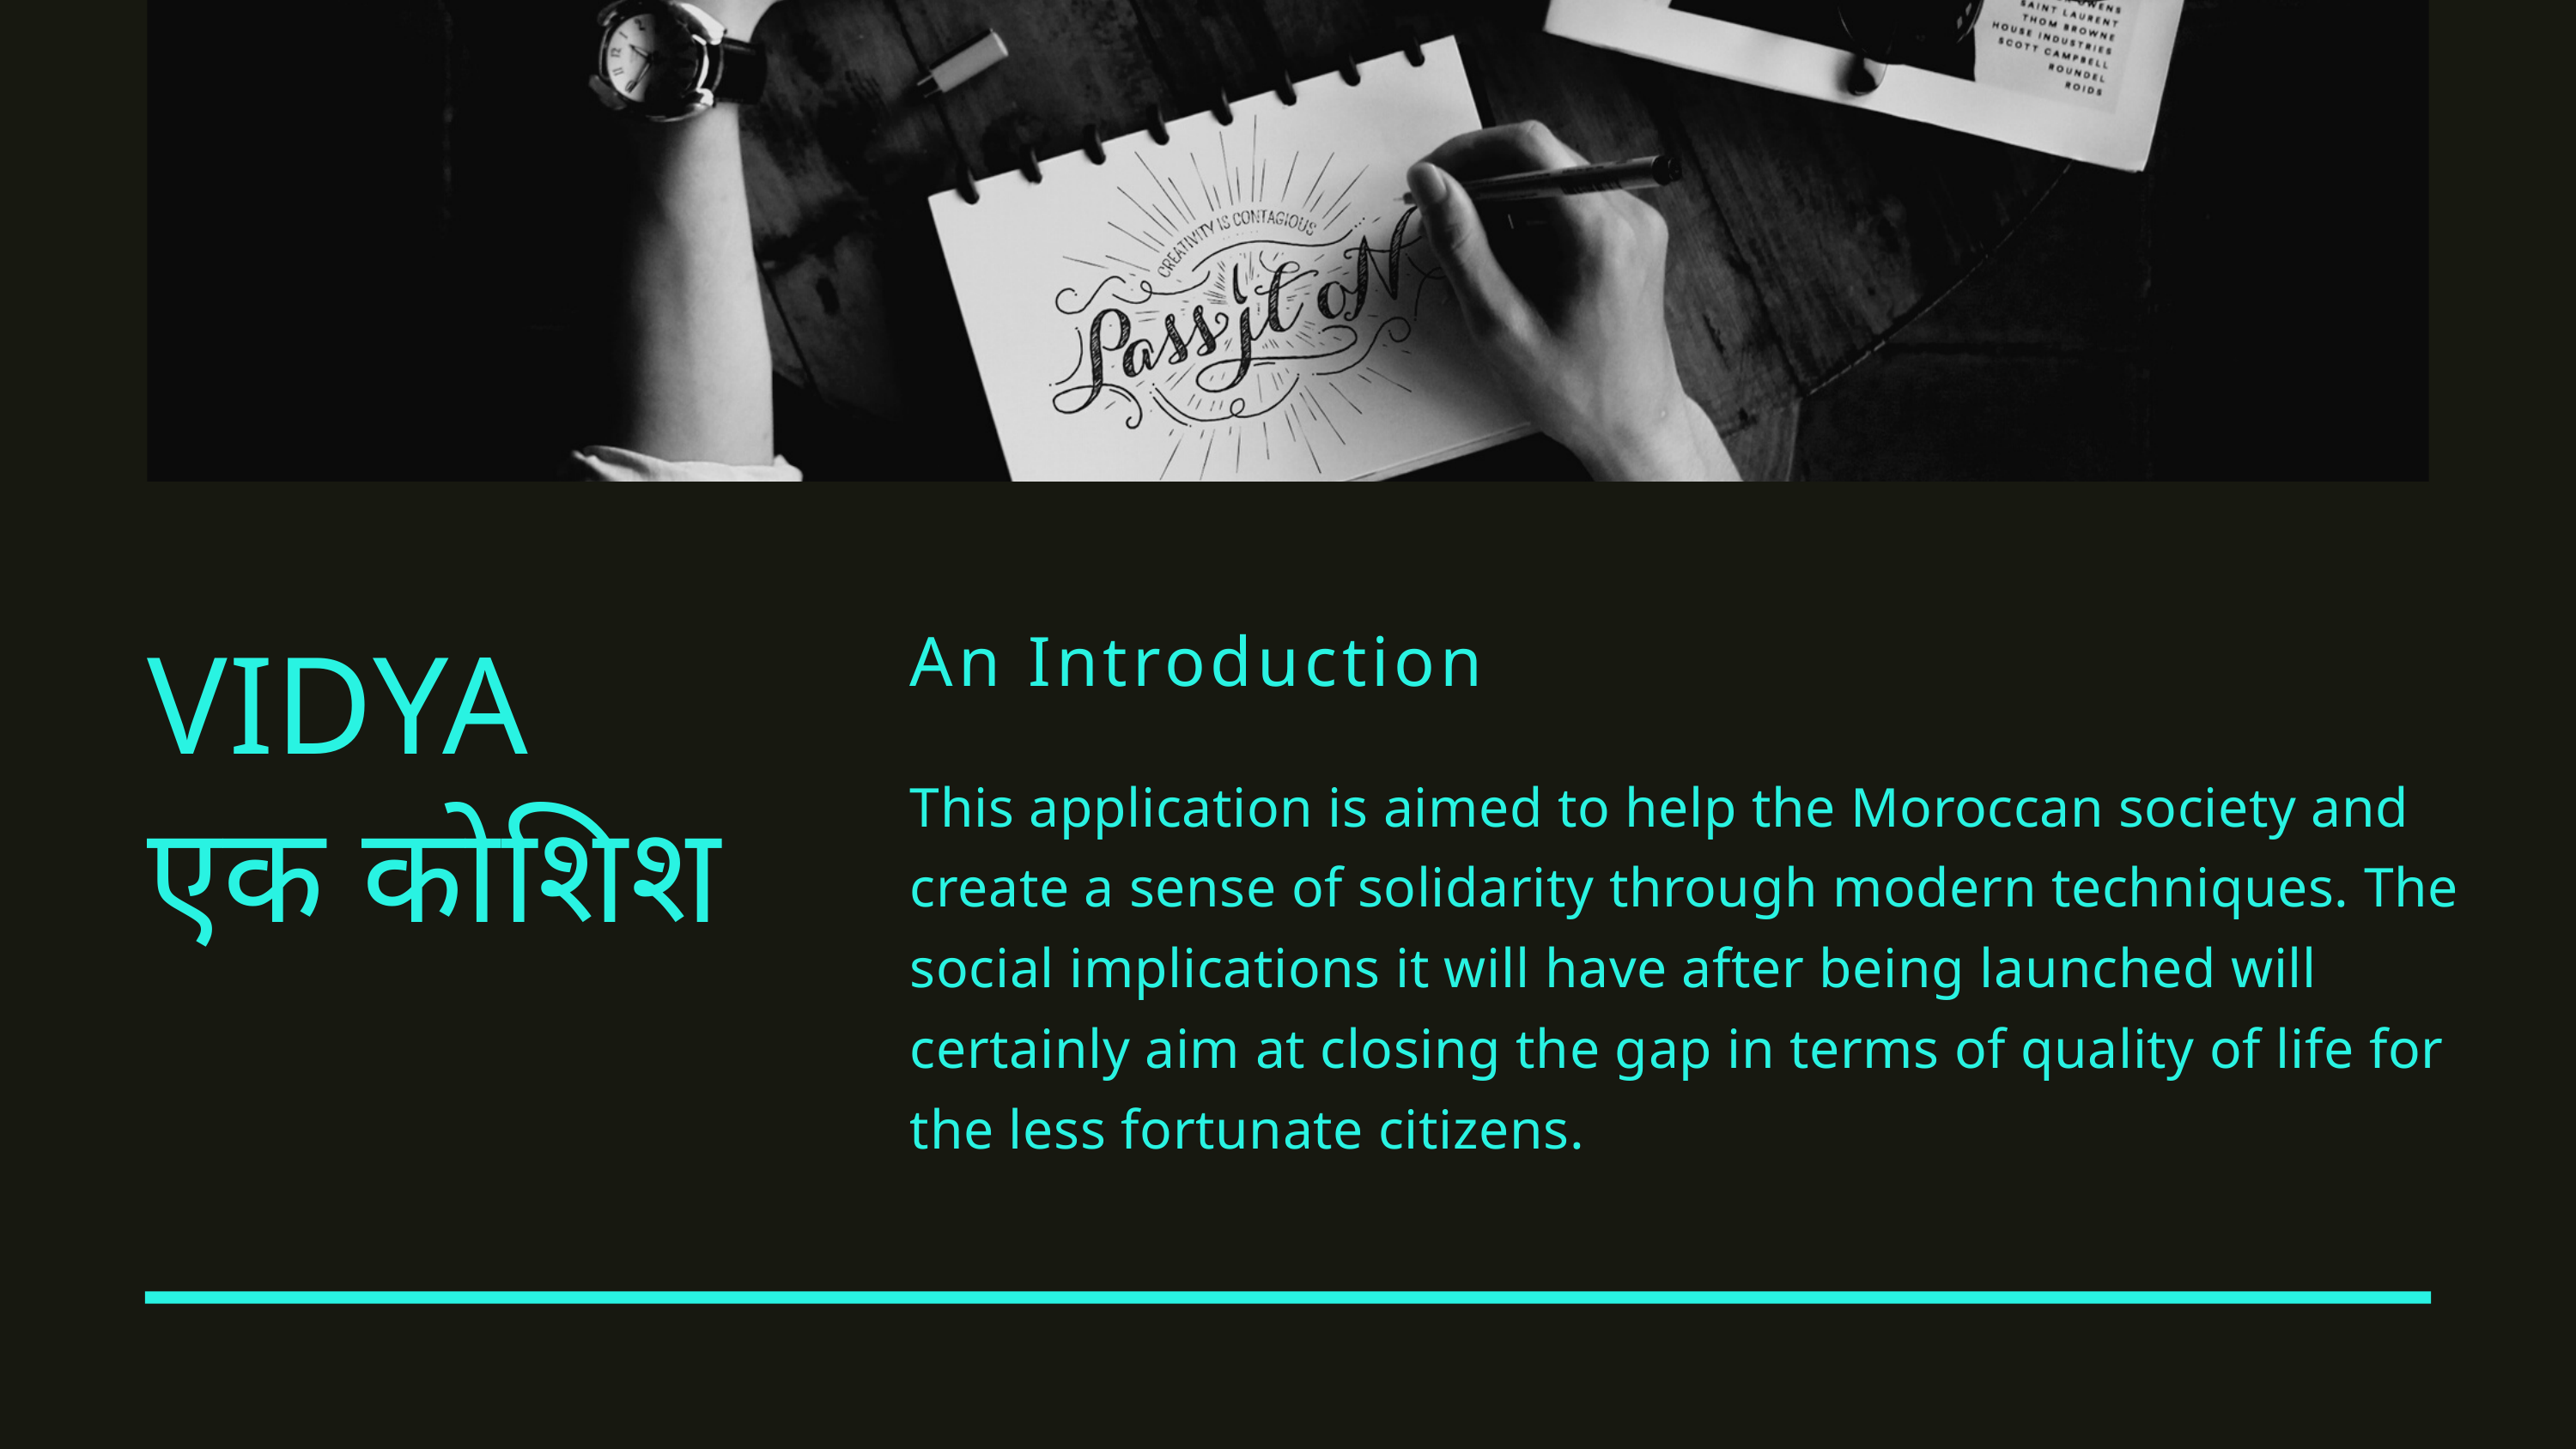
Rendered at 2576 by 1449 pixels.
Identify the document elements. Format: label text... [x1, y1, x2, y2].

text_box [144, 1291, 2432, 1304]
text_box VIDYA एक कोशिश [147, 611, 1255, 950]
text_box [909, 617, 2506, 1153]
picture [147, 0, 2429, 482]
